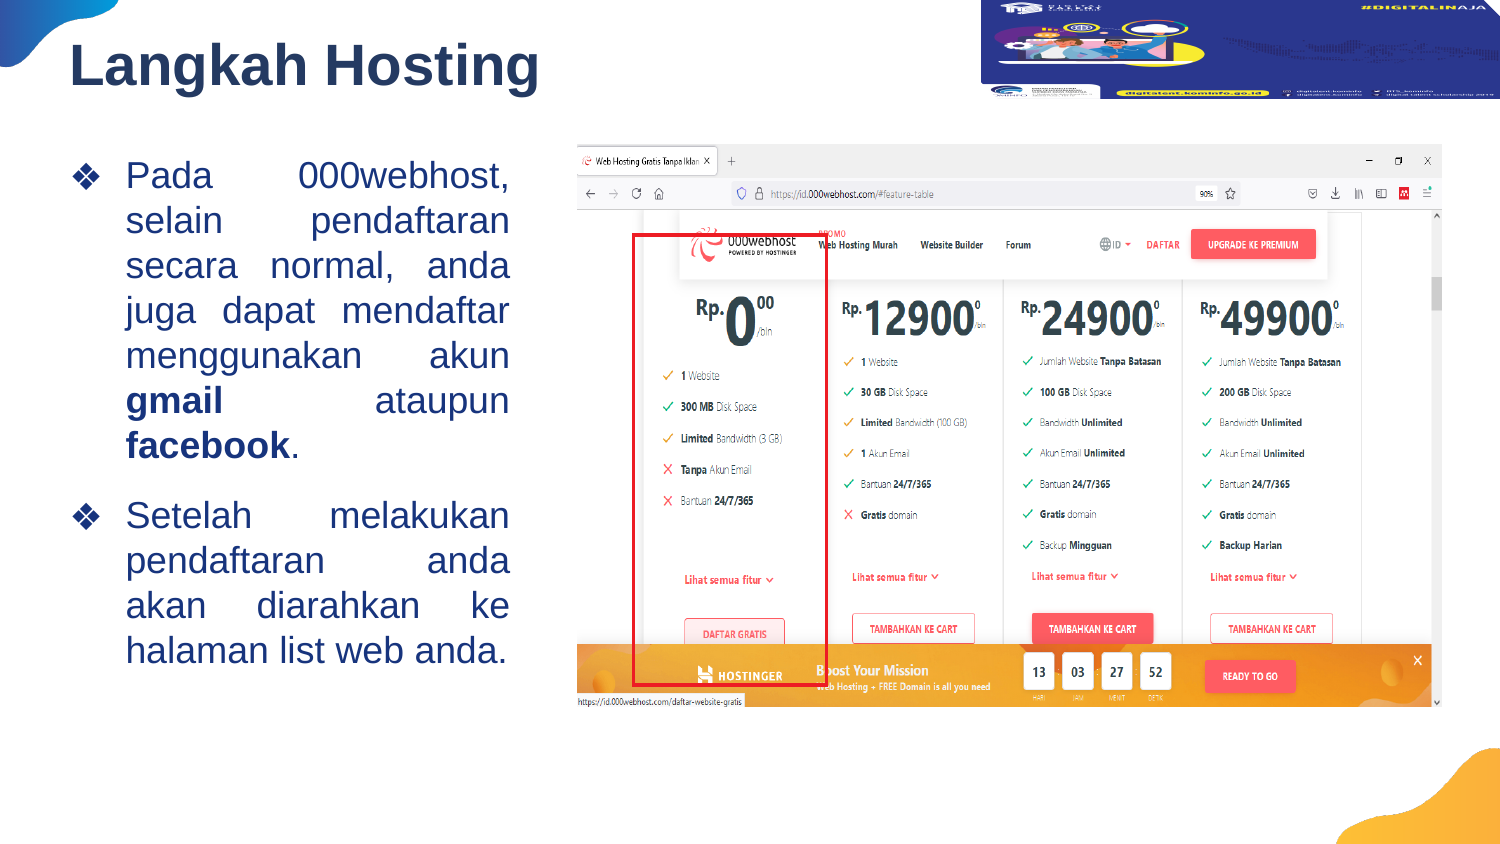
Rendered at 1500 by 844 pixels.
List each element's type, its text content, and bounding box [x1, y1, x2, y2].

text_box Langkah Hosting [54, 19, 977, 105]
picture [1334, 740, 1500, 844]
picture [980, 0, 1500, 100]
picture [576, 144, 1442, 707]
picture [0, 0, 120, 73]
text_box Pada 000webhost, selain pendaftaran secara normal, anda juga dapat mendaftar menggunakan akun gmail ataupun facebook. Setelah melakukan pendaftaran anda akan diarahkan ke halaman list web anda. [54, 143, 525, 679]
